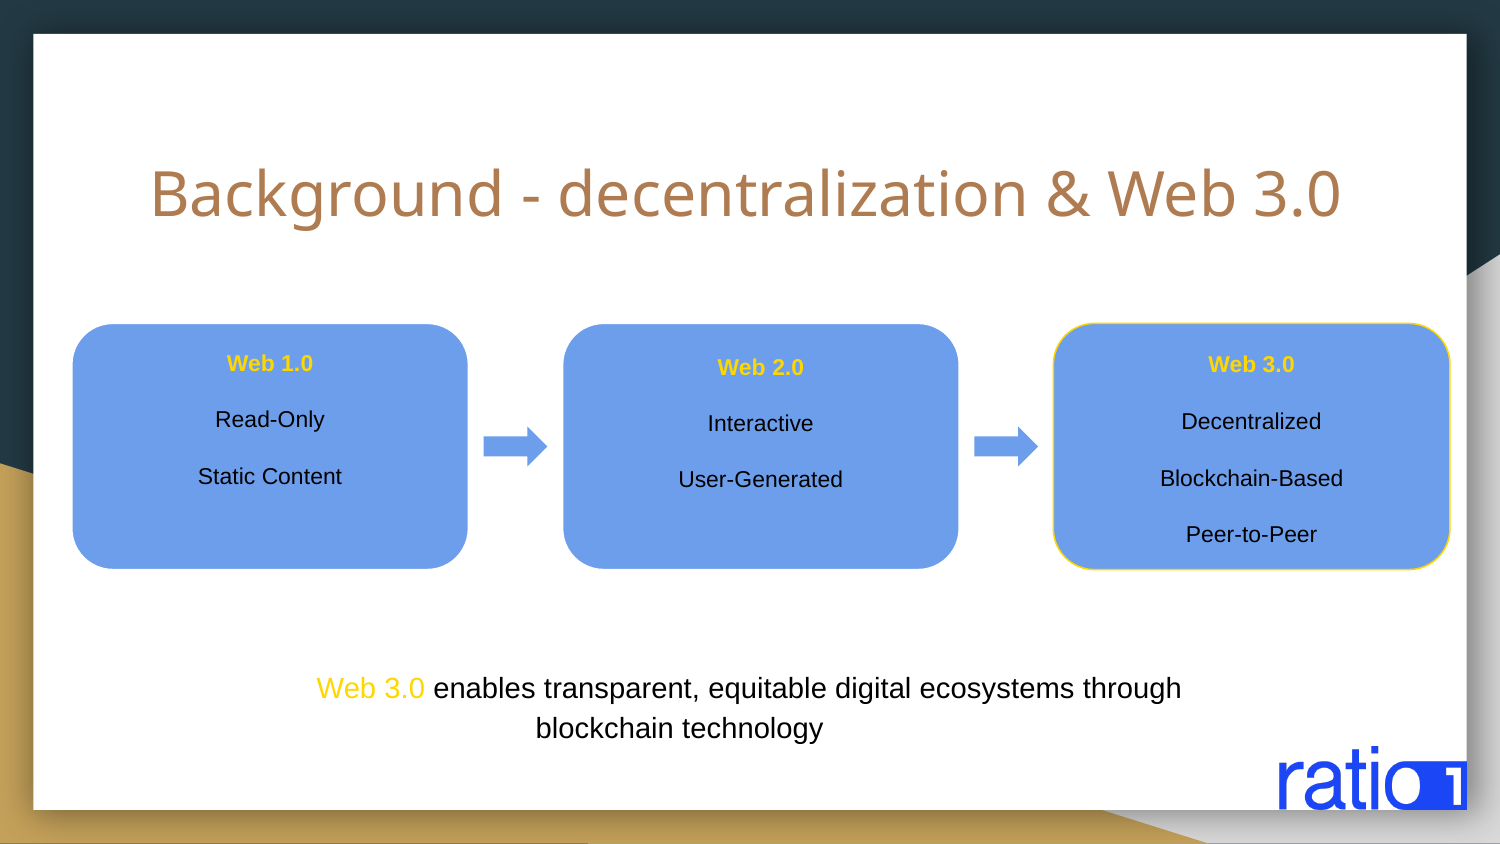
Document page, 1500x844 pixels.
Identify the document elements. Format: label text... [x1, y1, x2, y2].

title Background - decentralization & Web 3.0 [134, 138, 1366, 296]
text_box Web 3.0 Decentralized Blockchain-Based Peer-to-Peer [1053, 323, 1450, 570]
text_box Web 1.0 Read-Only Static Content [71, 323, 469, 570]
text_box [483, 426, 548, 467]
text_box Web 2.0 Interactive User-Generated [562, 323, 960, 570]
text_box Web 3.0 enables transparent, equitable digital ecosystems through blockchain technology [300, 649, 1200, 760]
text_box [974, 426, 1039, 467]
picture [1278, 746, 1467, 810]
